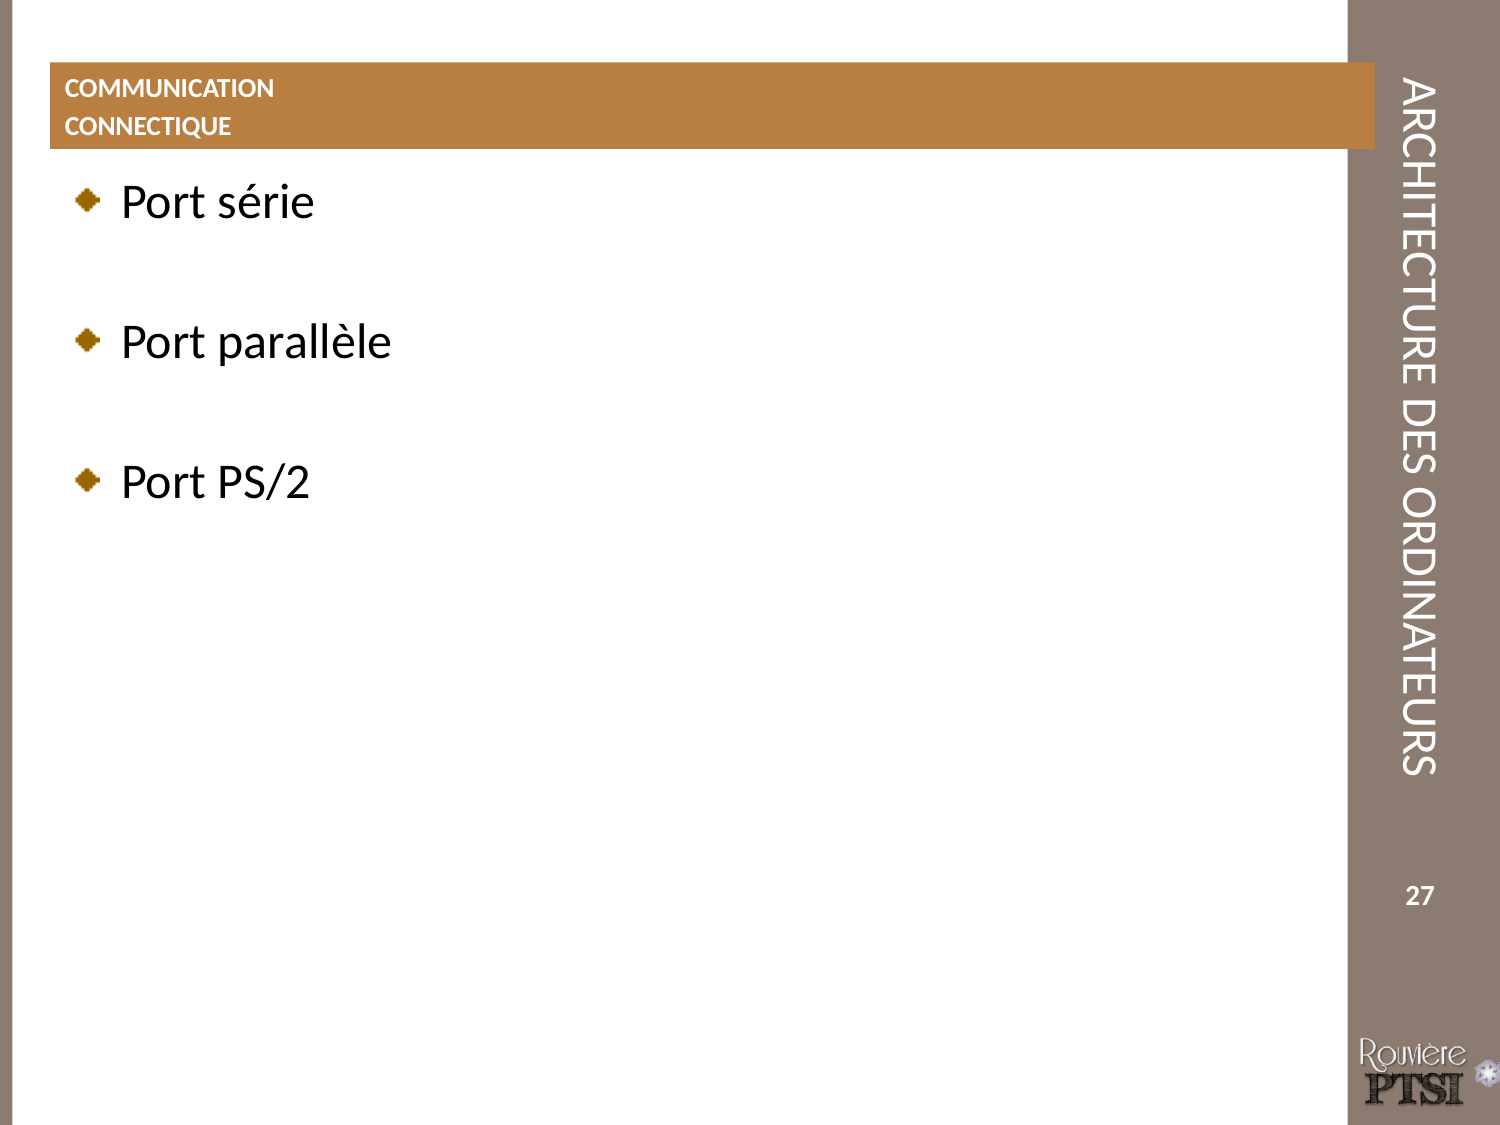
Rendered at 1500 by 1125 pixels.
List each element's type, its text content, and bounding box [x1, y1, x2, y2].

list Communication Connectique [50, 62, 1375, 149]
picture [64, 460, 100, 496]
picture [1359, 1037, 1500, 1109]
picture [64, 180, 100, 216]
list Port série Port parallèle Port PS/2 [50, 160, 1336, 1025]
picture [64, 320, 100, 356]
slide_number 27 [1340, 869, 1500, 917]
